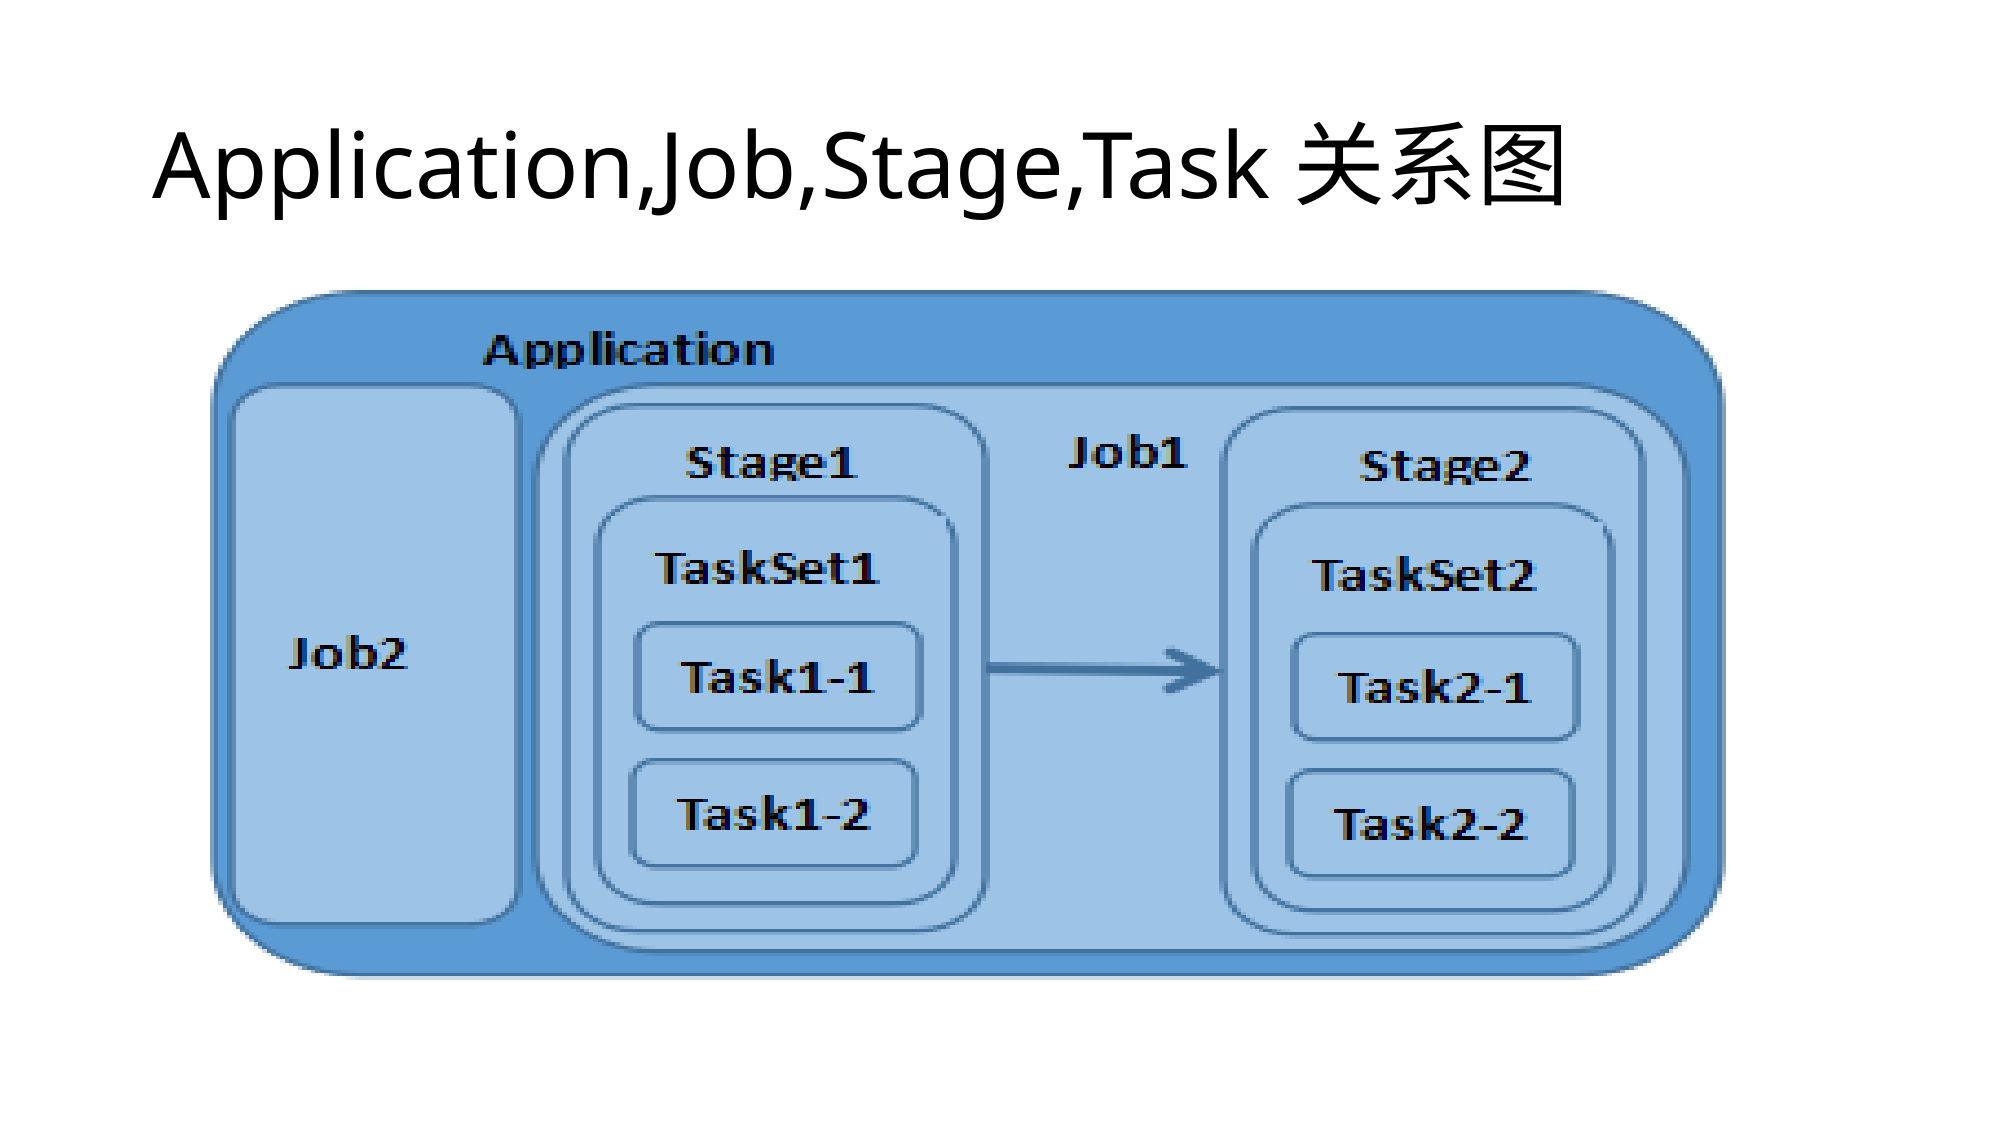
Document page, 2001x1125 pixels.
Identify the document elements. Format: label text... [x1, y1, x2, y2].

title Application,Job,Stage,Task关系图 [137, 59, 1863, 278]
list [187, 277, 1740, 994]
